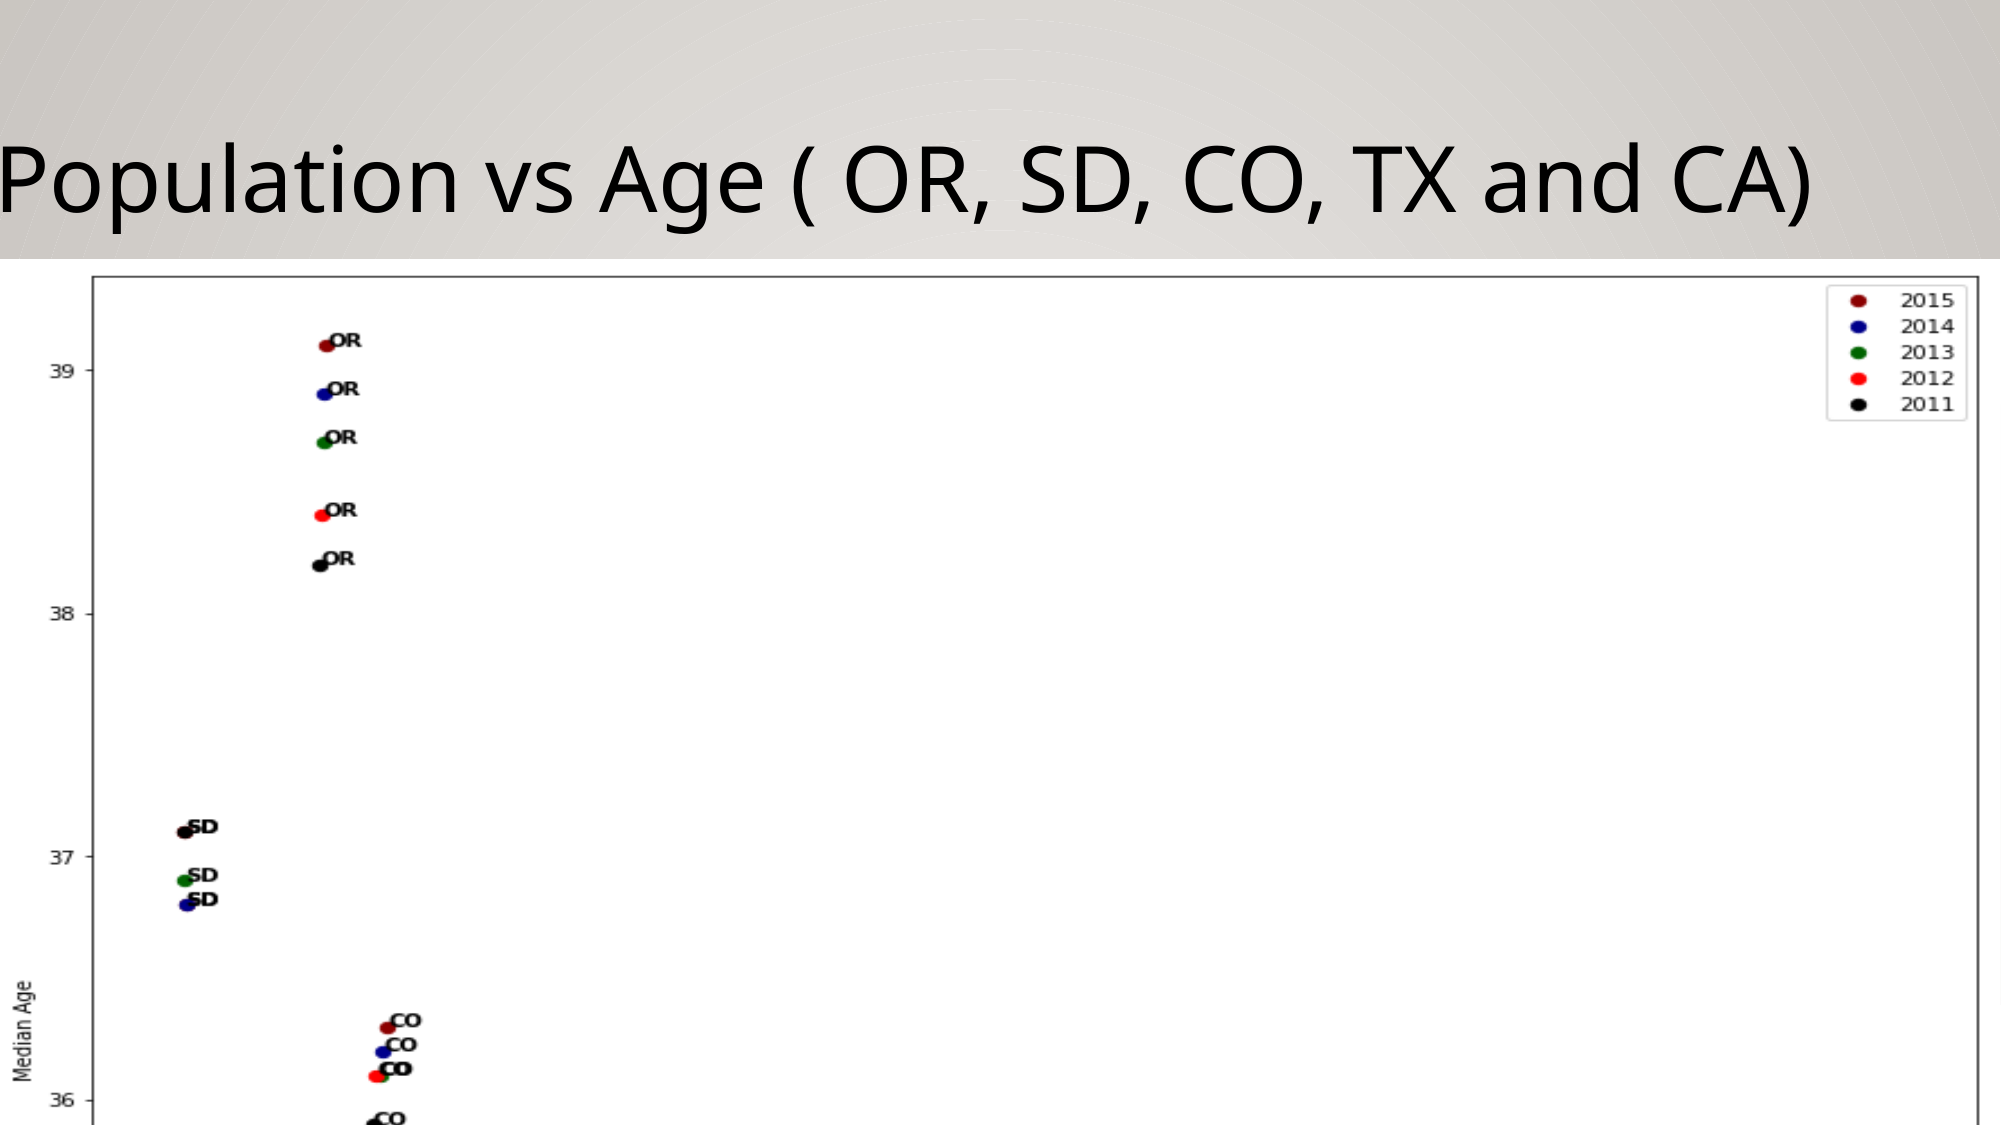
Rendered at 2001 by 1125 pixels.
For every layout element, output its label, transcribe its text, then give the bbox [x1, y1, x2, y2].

text_box Population vs Age ( OR, SD, CO, TX and CA) [0, 113, 1830, 259]
picture [0, 259, 2000, 1125]
